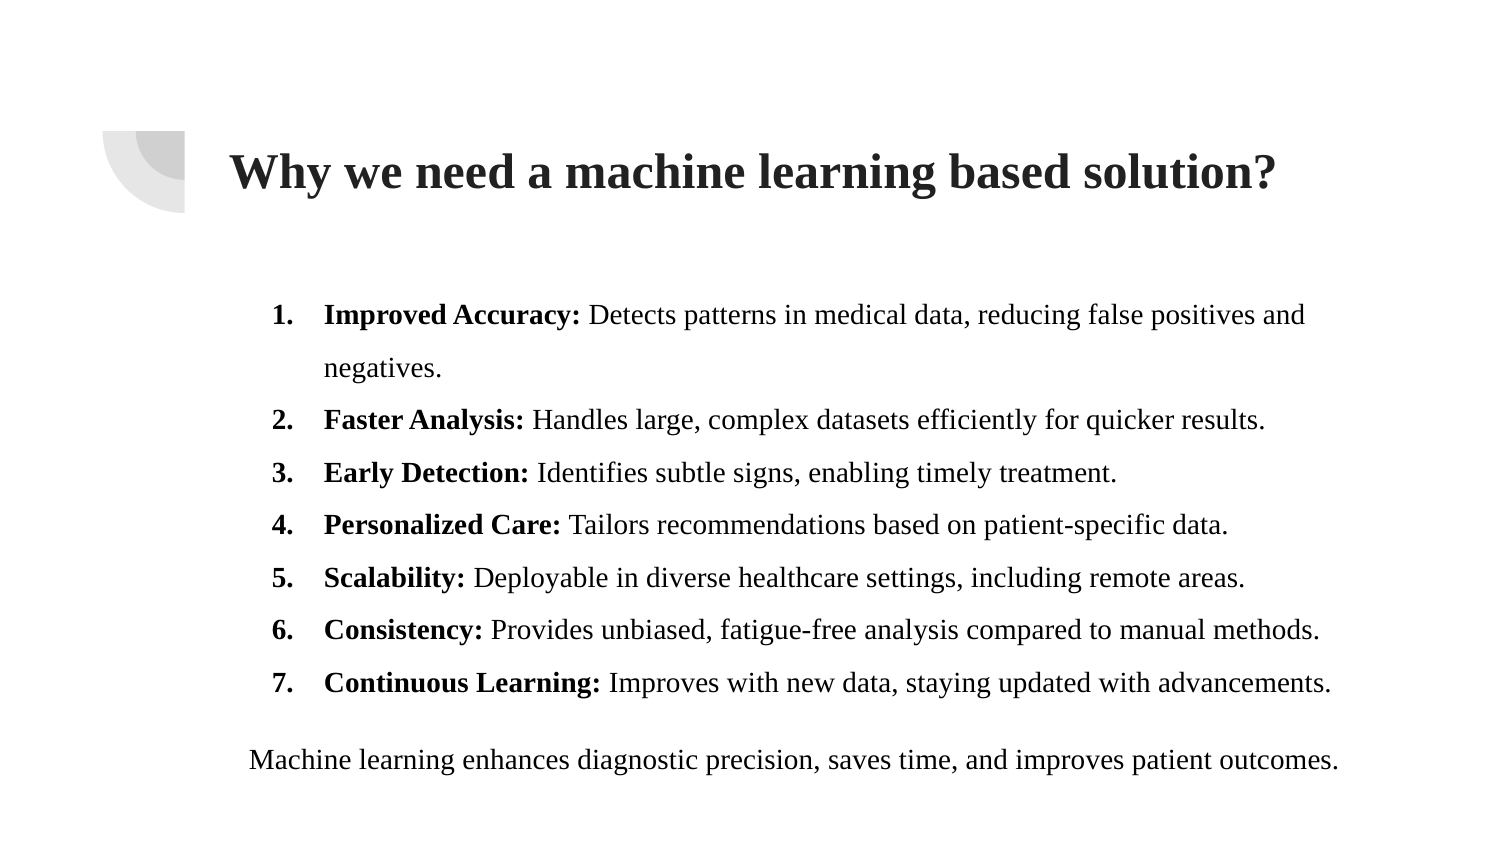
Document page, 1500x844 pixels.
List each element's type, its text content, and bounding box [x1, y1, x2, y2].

title Why we need a machine learning based solution? [213, 123, 1368, 288]
list Improved Accuracy: Detects patterns in medical data, reducing false positives and negatives. Faster Analysis: Handles large, complex datasets efficiently for quicker results. Early Detection: Identifies subtle signs, enabling timely treatment. Personalized Care: Tailors recommendations based on patient-specific data. Scalability: Deployable in diverse healthcare settings, including remote areas. Consistency: Provides unbiased, fatigue-free analysis compared to manual methods. Continuous Learning: Improves with new data, staying updated with advancements. Machine learning enhances diagnostic precision, saves time, and improves patient outcomes. [233, 263, 1388, 799]
